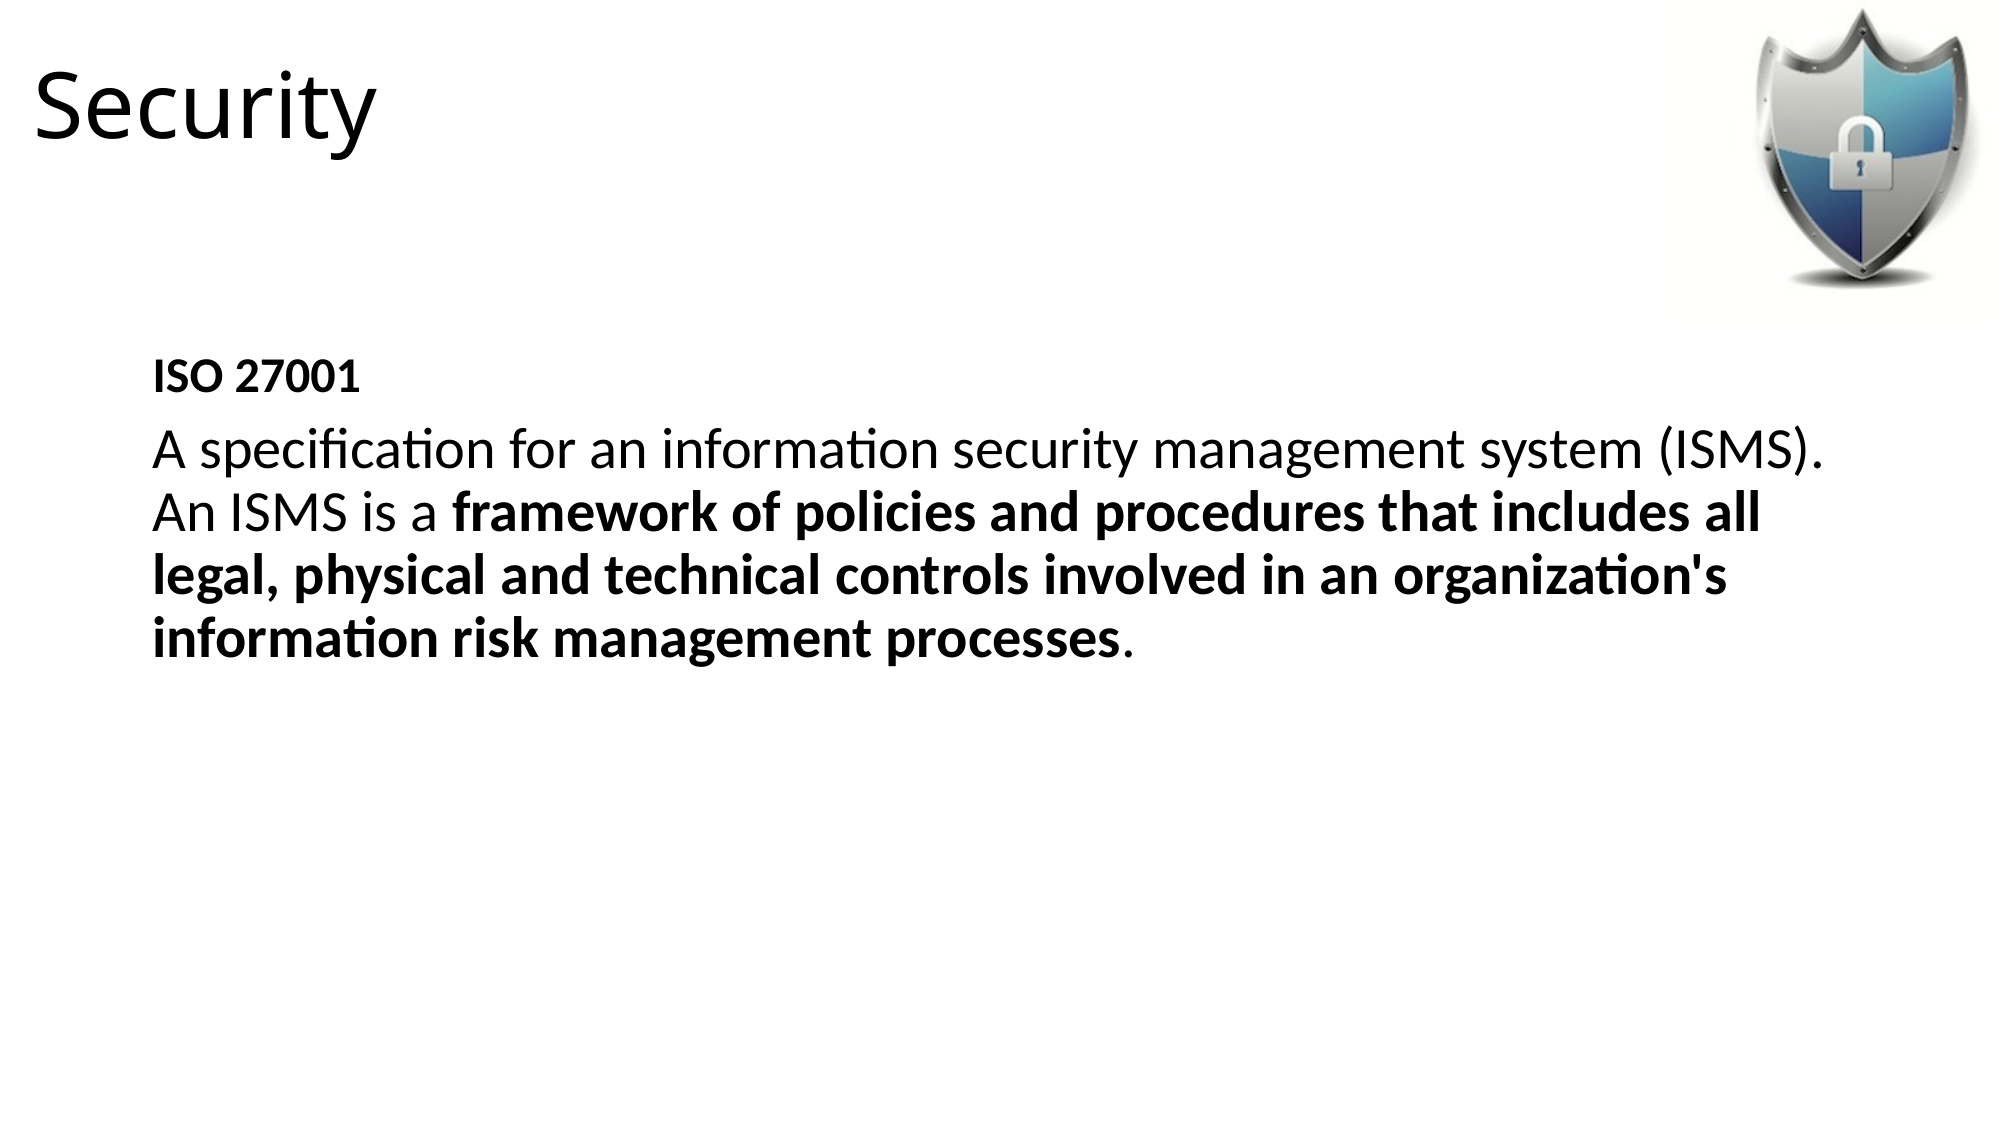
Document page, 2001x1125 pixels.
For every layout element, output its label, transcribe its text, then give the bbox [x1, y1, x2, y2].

list A specification for an information security management system (ISMS). An ISMS is a framework of policies and procedures that includes all legal, physical and technical controls involved in an organization's information risk management processes. [137, 410, 1867, 1016]
list ISO 27001 [137, 275, 984, 410]
title Security [18, 0, 1666, 218]
picture [1666, 0, 1998, 328]
